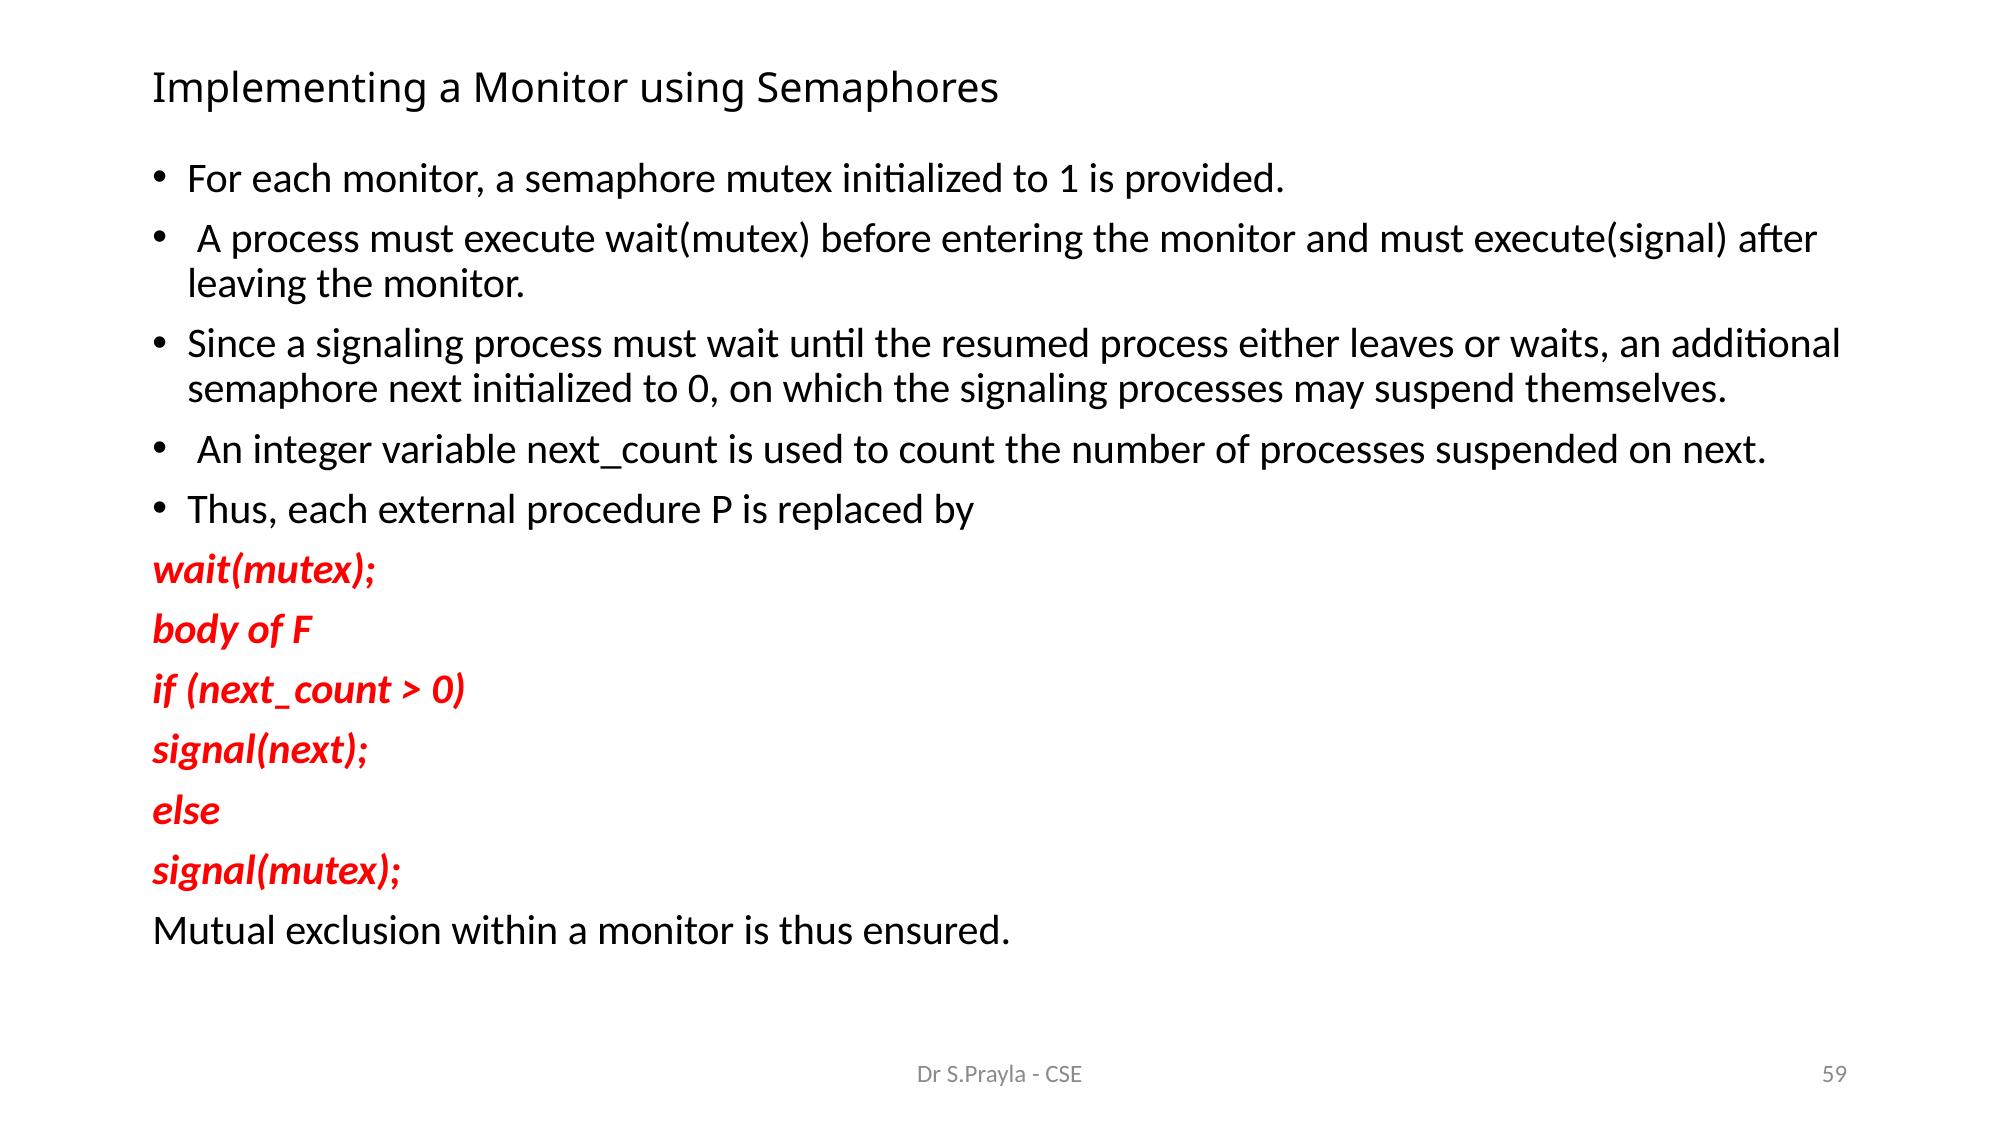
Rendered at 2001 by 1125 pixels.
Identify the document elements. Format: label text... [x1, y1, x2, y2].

title Implementing a Monitor using Semaphores [137, 59, 1863, 120]
footer Dr S.Prayla - CSE [662, 1042, 1338, 1103]
list For each monitor, a semaphore mutex initialized to 1 is provided. A process must execute wait(mutex) before entering the monitor and must execute(signal) after leaving the monitor. Since a signaling process must wait until the resumed process either leaves or waits, an additional semaphore next initialized to 0, on which the signaling processes may suspend themselves. An integer variable next_count is used to count the number of processes suspended on next. Thus, each external procedure P is replaced by wait(mutex); body of F if (next_count > 0) signal(next); else signal(mutex); Mutual exclusion within a monitor is thus ensured. [137, 148, 1863, 1014]
slide_number 59 [1412, 1042, 1863, 1103]
